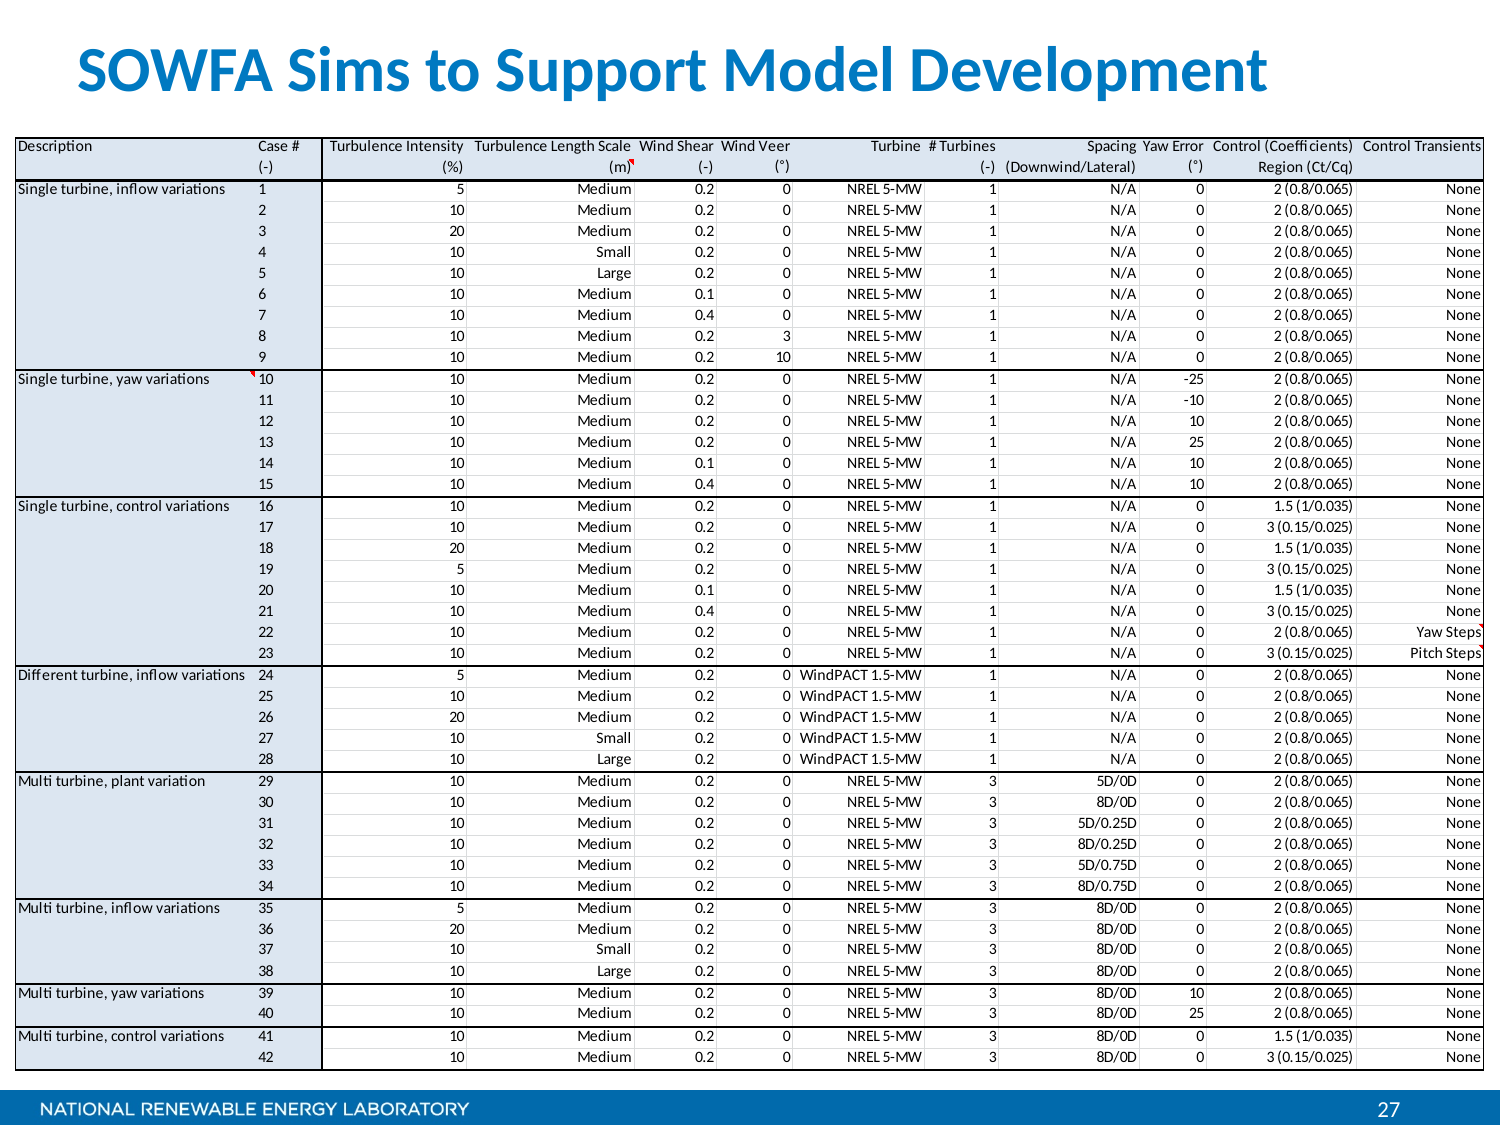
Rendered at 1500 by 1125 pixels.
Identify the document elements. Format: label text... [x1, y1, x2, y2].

picture [0, 1090, 1500, 1125]
title SOWFA Sims to Support Model Development [62, 19, 1500, 113]
picture [14, 137, 1486, 1072]
